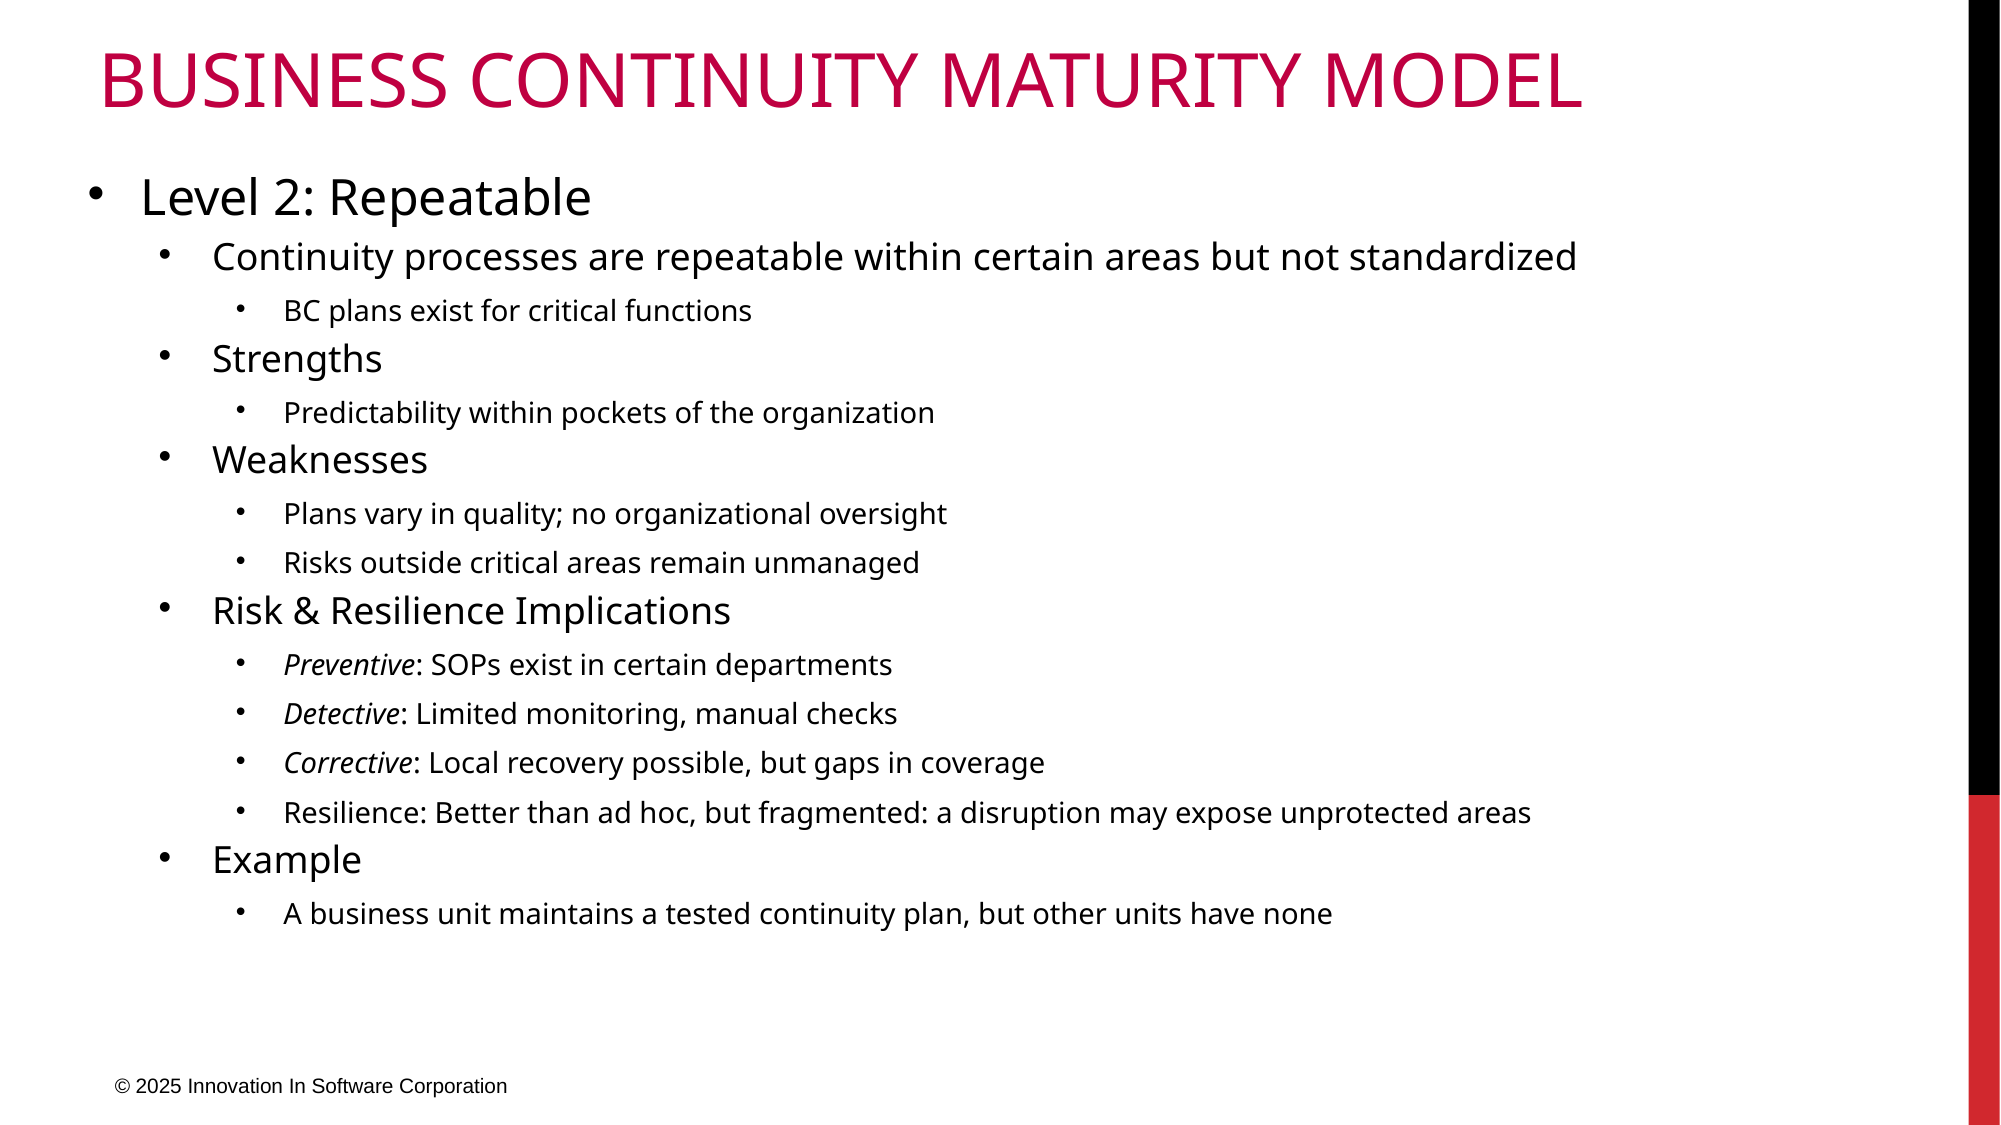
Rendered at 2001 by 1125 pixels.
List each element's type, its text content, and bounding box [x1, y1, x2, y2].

list Level 2: Repeatable Continuity processes are repeatable within certain areas but not standardized BC plans exist for critical functions Strengths Predictability within pockets of the organization Weaknesses Plans vary in quality; no organizational oversight Risks outside critical areas remain unmanaged Risk & Resilience Implications Preventive: SOPs exist in certain departments Detective: Limited monitoring, manual checks Corrective: Local recovery possible, but gaps in coverage Resilience: Better than ad hoc, but fragmented: a disruption may expose unprotected areas Example A business unit maintains a tested continuity plan, but other units have none [69, 172, 1766, 990]
footer © 2025 Innovation In Software Corporation [99, 1065, 850, 1112]
title Business Continuity Maturity Model [98, 0, 1770, 186]
